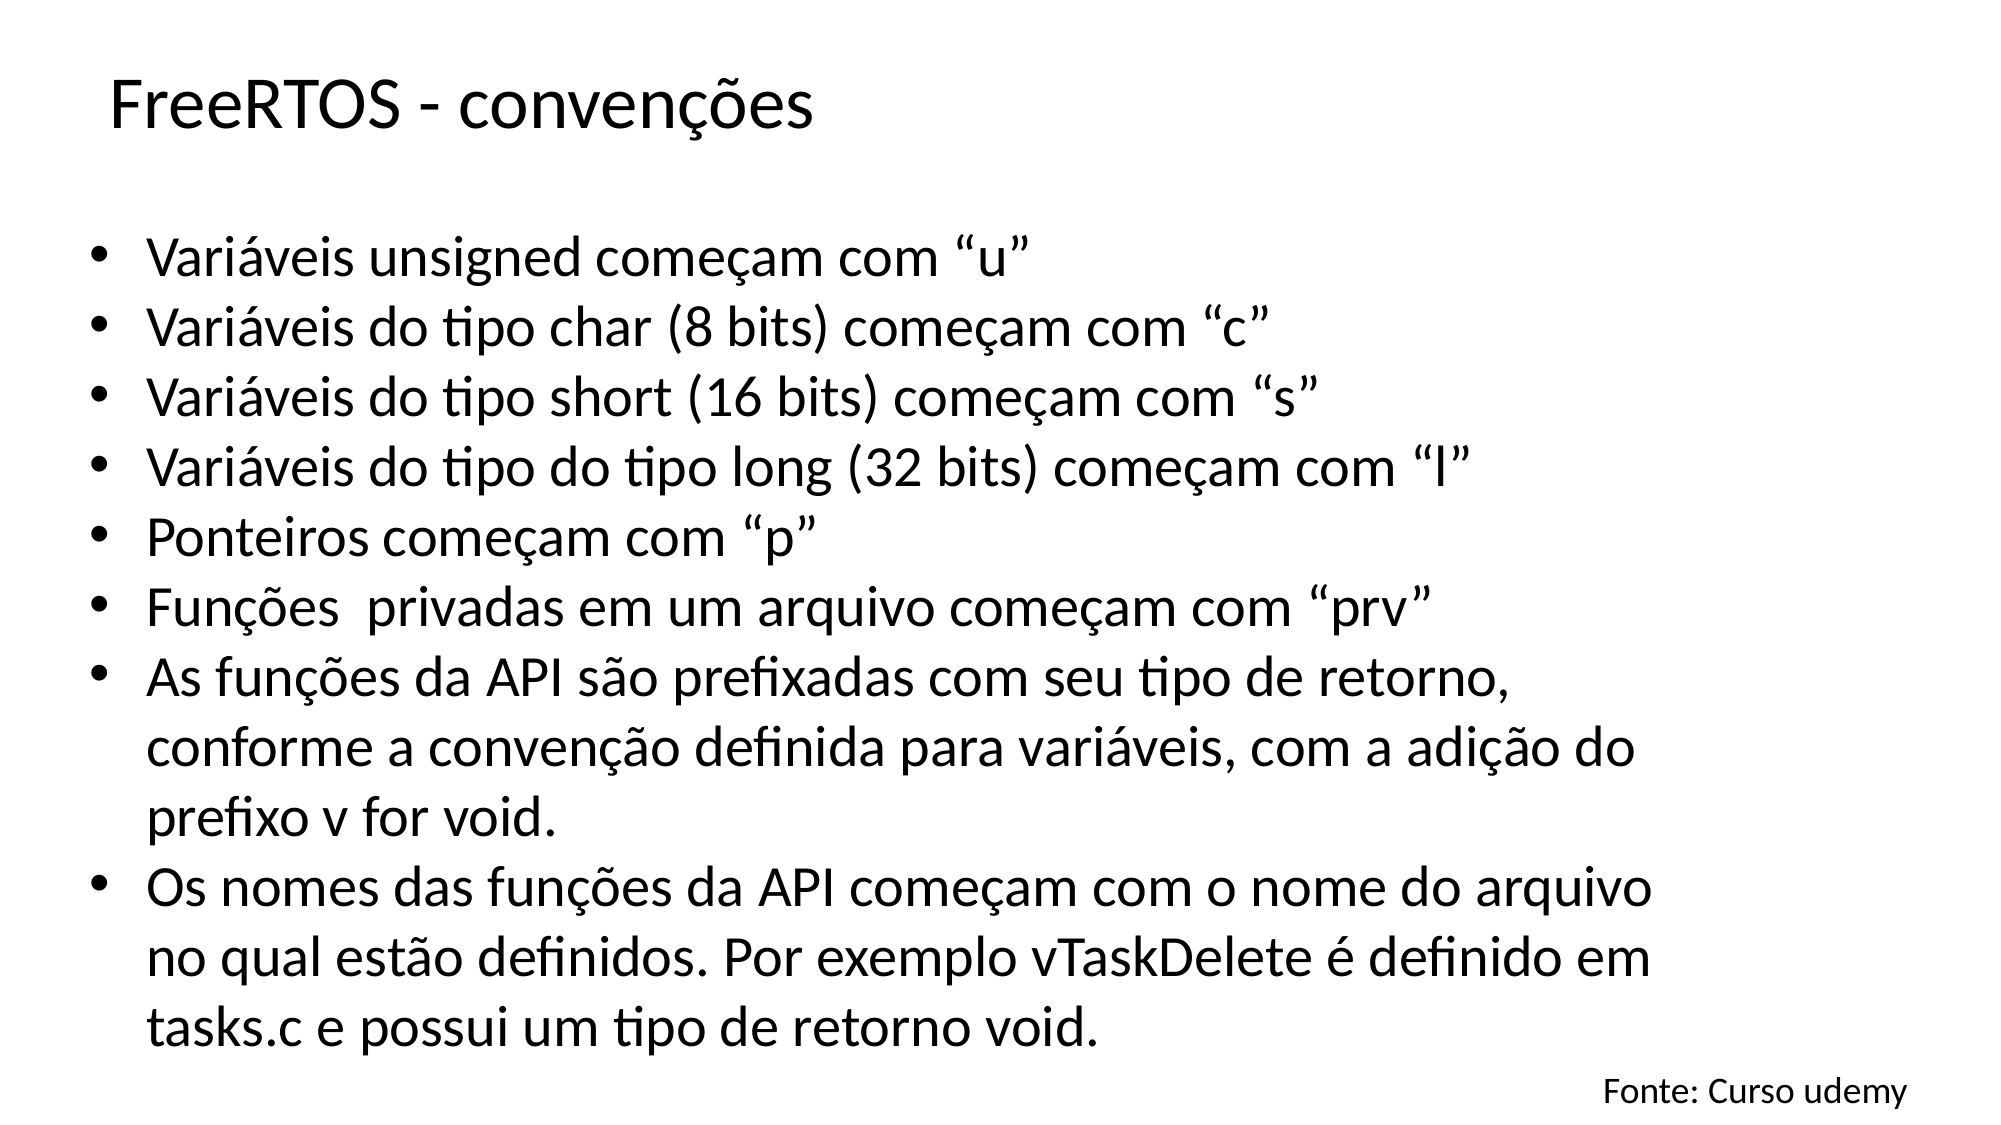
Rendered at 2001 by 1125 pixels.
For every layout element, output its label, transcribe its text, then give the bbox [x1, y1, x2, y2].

text_box Fonte: Curso udemy [1588, 1058, 1924, 1119]
text_box FreeRTOS - convenções [94, 46, 953, 152]
text_box Variáveis unsigned começam com “u” Variáveis do tipo char (8 bits) começam com “c” Variáveis do tipo short (16 bits) começam com “s” Variáveis do tipo do tipo long (32 bits) começam com “l” Ponteiros começam com “p” Funções privadas em um arquivo começam com “prv” As funções da API são prefixadas com seu tipo de retorno, conforme a convenção definida para variáveis, com a adição do prefixo v for void. Os nomes das funções da API começam com o nome do arquivo no qual estão definidos. Por exemplo vTaskDelete é definido em tasks.c e possui um tipo de retorno void. [75, 210, 1696, 1111]
